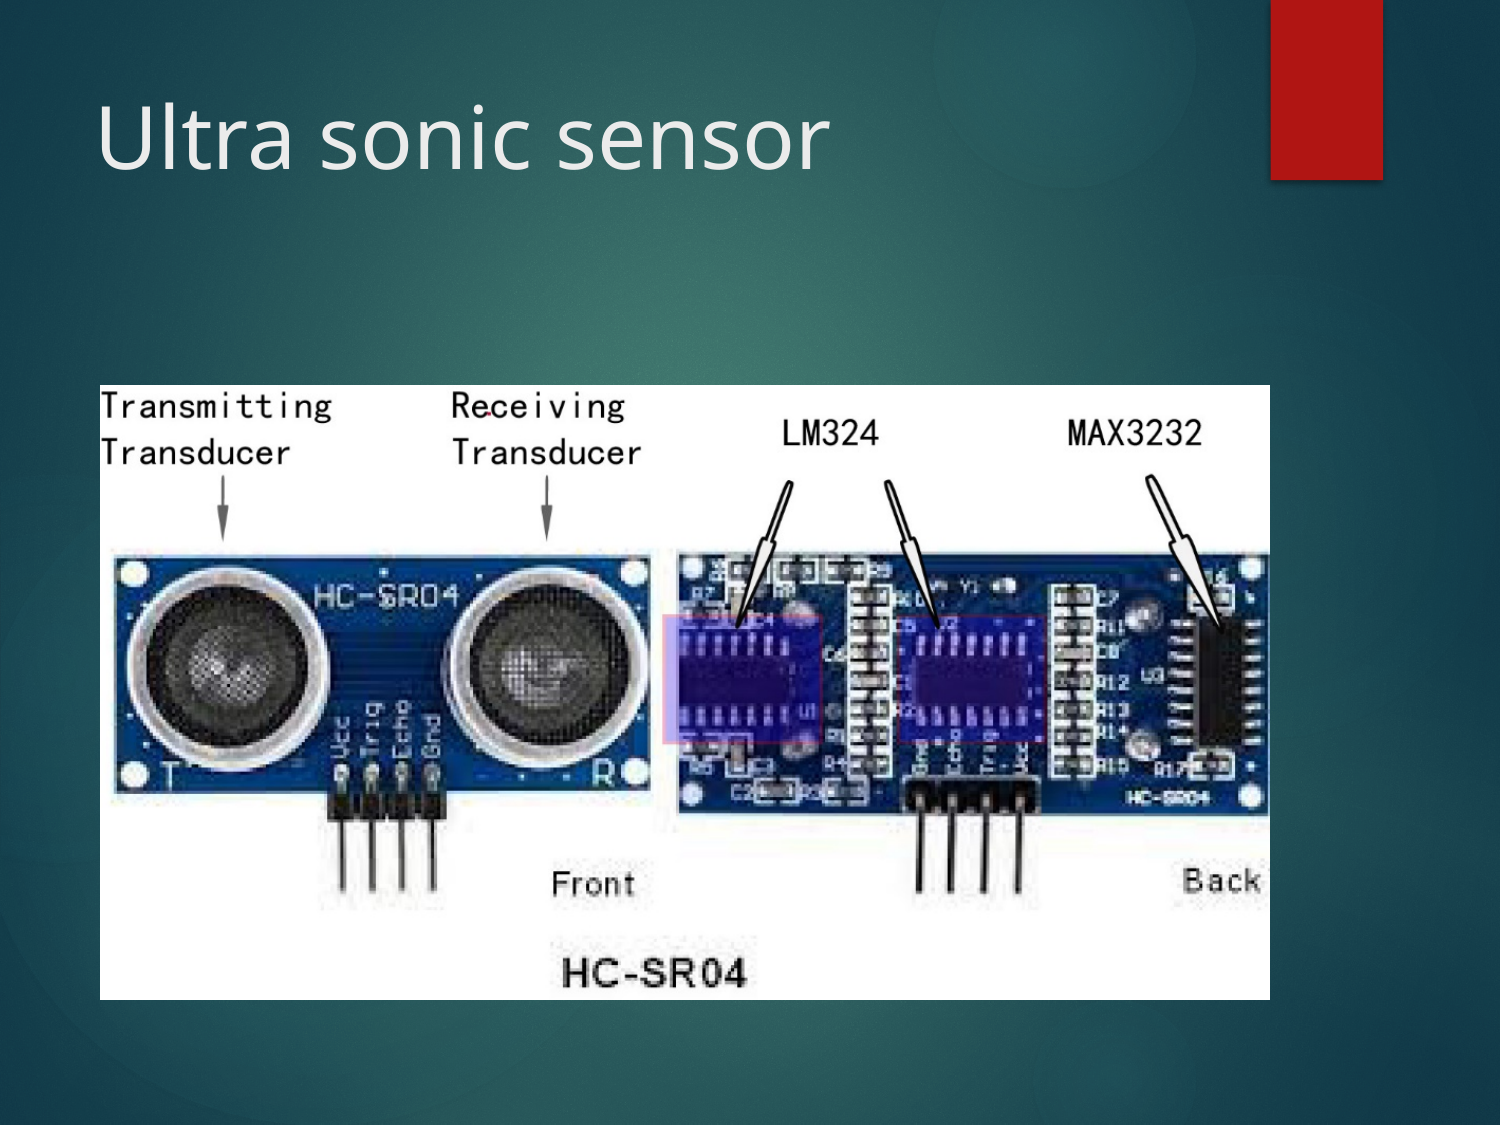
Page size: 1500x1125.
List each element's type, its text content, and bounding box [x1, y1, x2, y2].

title Ultra sonic sensor [79, 74, 1237, 304]
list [100, 385, 1270, 1000]
